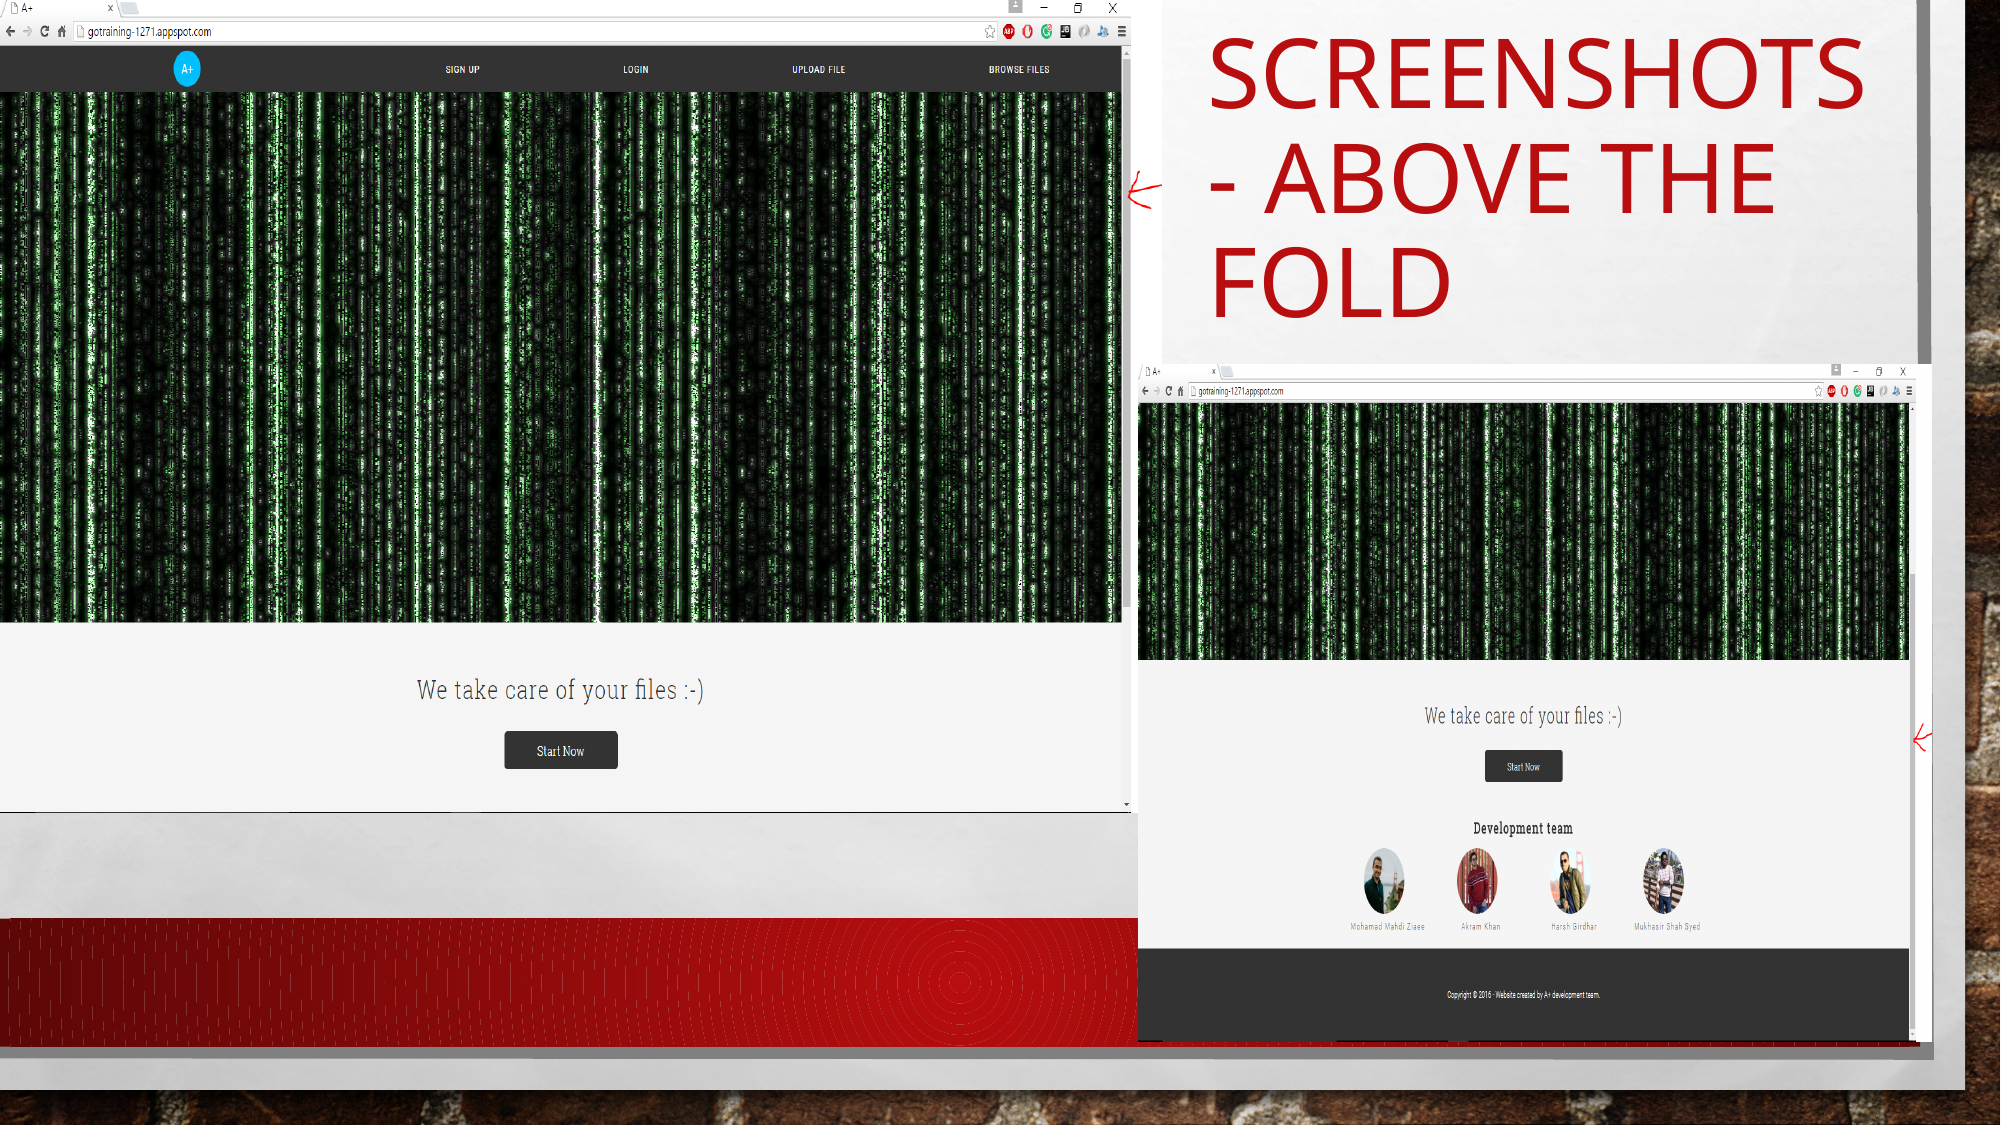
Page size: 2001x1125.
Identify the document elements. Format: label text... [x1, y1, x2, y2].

picture [1137, 363, 1932, 1042]
title SCREENSHOTS - above the fold [1192, 16, 1932, 348]
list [0, 0, 1162, 813]
picture [0, 0, 2000, 1125]
